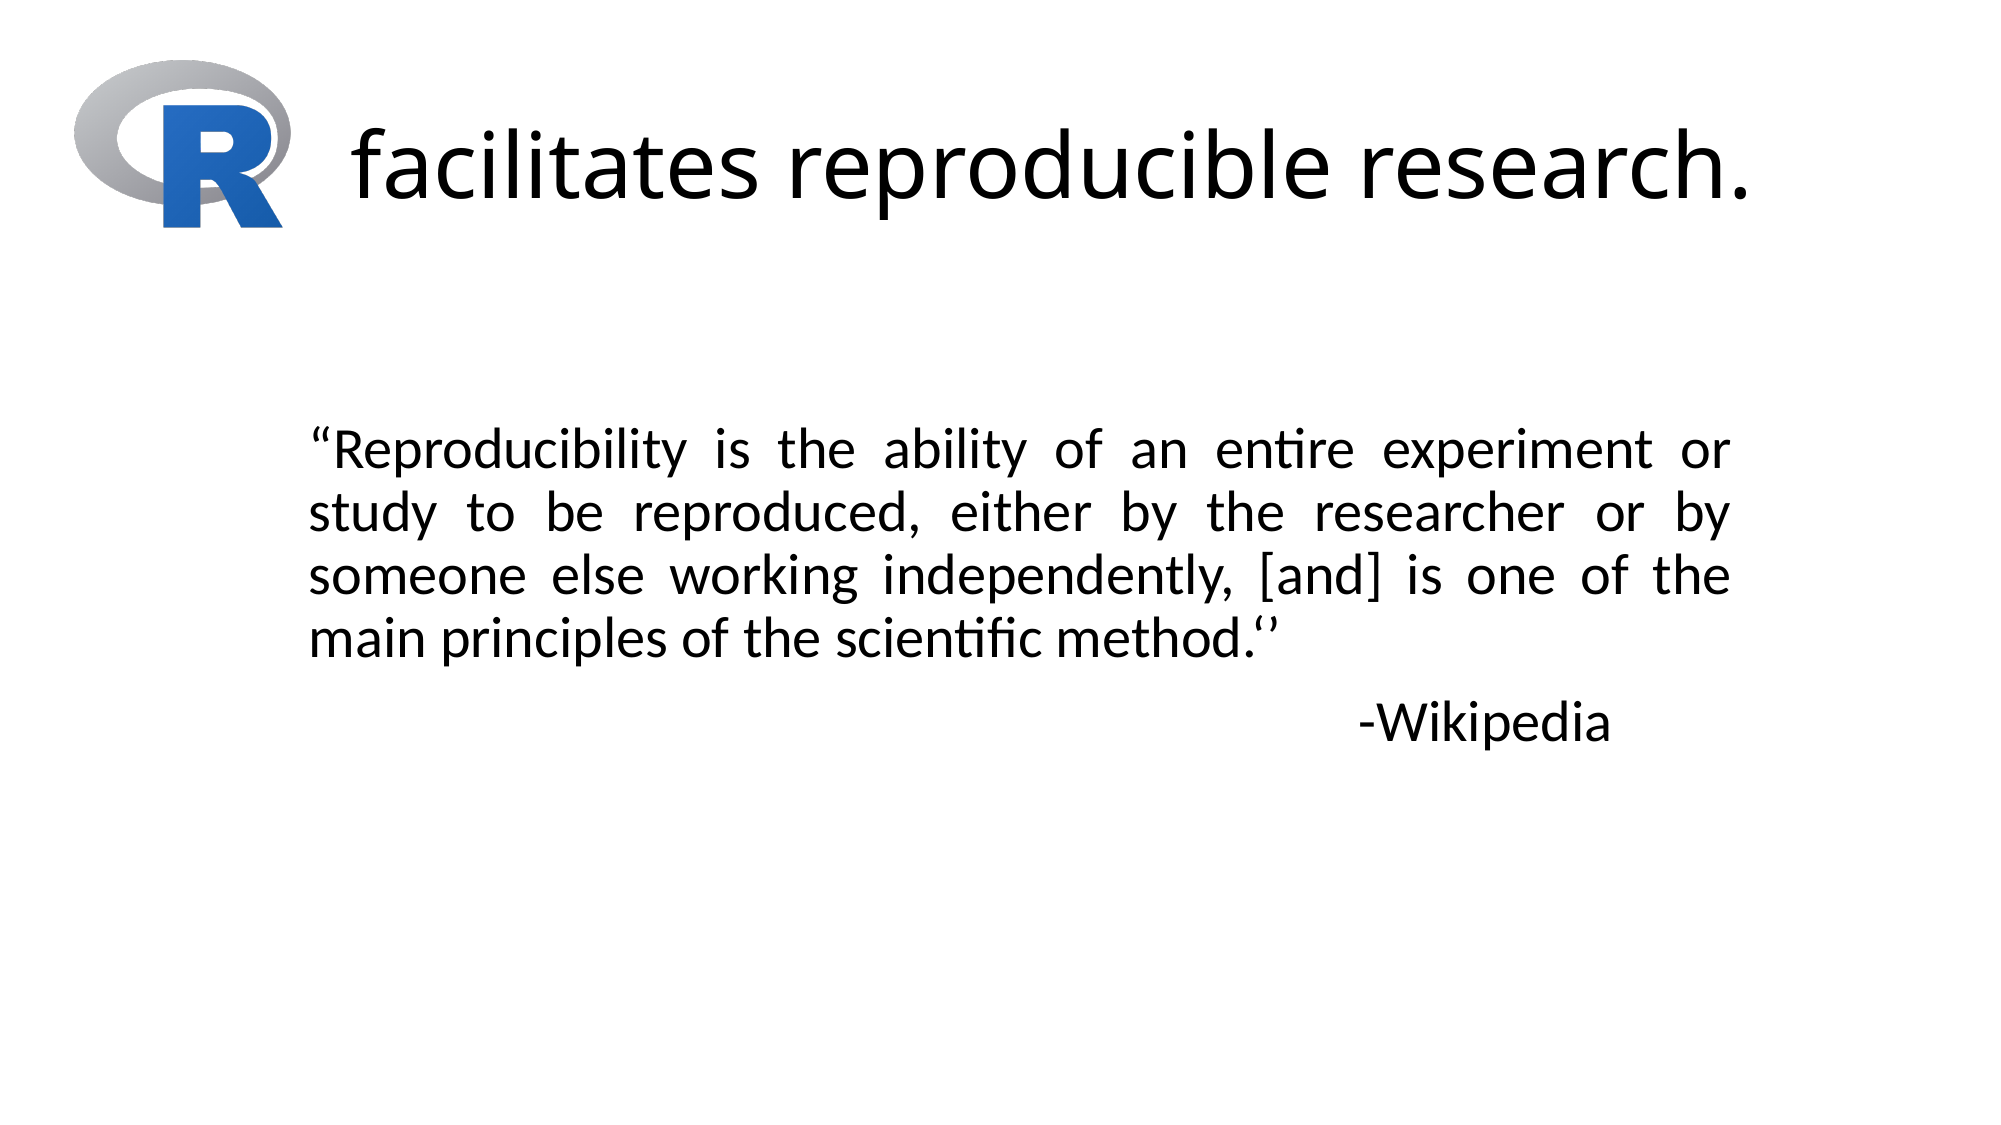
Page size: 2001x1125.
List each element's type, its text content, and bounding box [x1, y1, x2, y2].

picture [73, 59, 291, 228]
title facilitates reproducible research. [193, 59, 1919, 278]
list “Reproducibility is the ability of an entire experiment or study to be reproduced, either by the researcher or by someone else working independently, [and] is one of the main principles of the scientific method.‘’ -Wikipedia [293, 411, 1748, 911]
